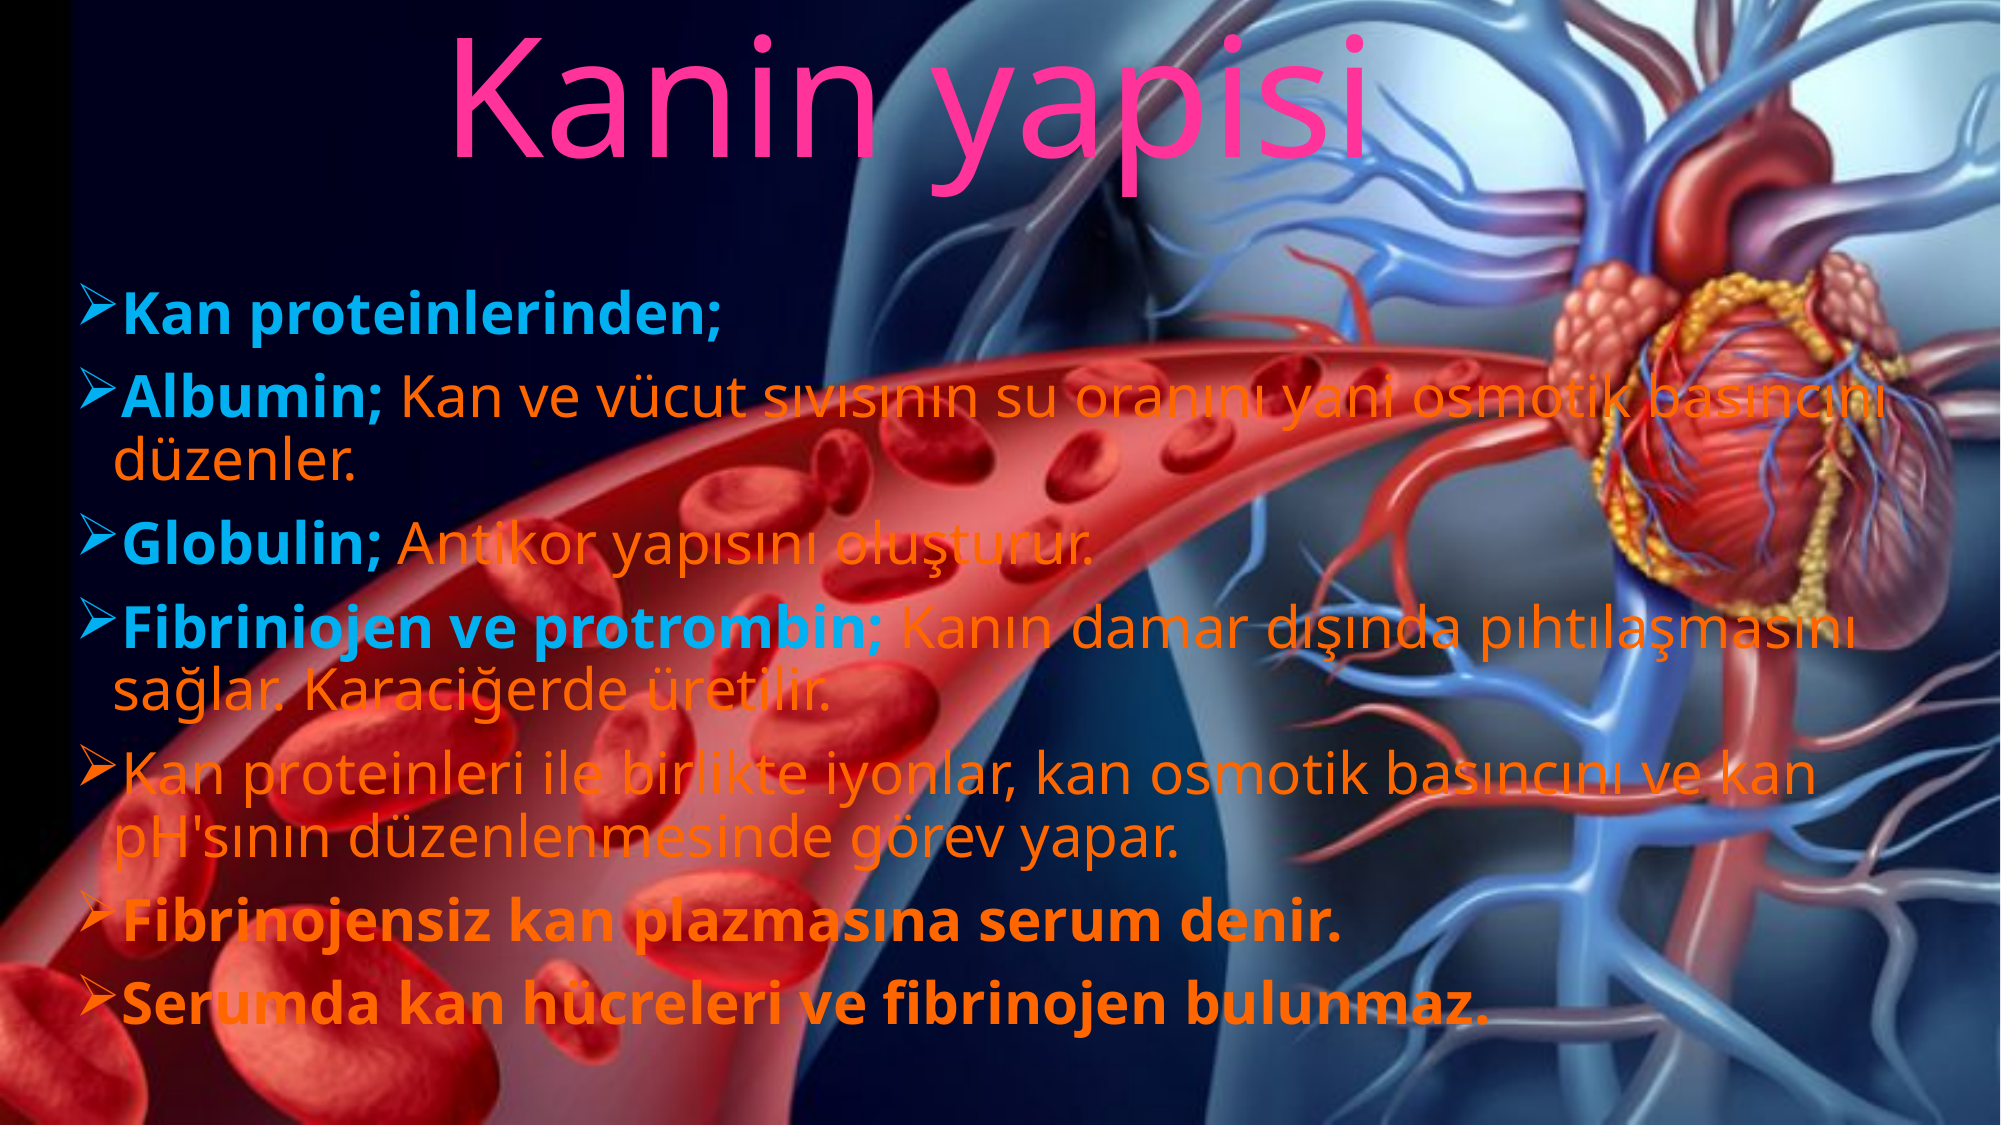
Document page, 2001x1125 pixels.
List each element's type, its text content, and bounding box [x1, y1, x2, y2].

picture [0, 0, 2001, 1125]
list Kan proteinlerinden; Albumin; Kan ve vücut sıvısının su oranını yani osmotik basıncını düzenler. Globulin; Antikor yapısını oluşturur. Fibriniojen ve protrombin; Kanın damar dışında pıhtılaşmasını sağlar. Karaciğerde üretilir. Kan proteinleri ile birlikte iyonlar, kan osmotik basıncını ve kan pH'sının düzenlenmesinde görev yapar. Fibrinojensiz kan plazmasına serum denir. Serumda kan hücreleri ve fibrinojen bulunmaz. [60, 276, 2000, 1125]
title Kanin yapisi [426, 24, 1481, 183]
